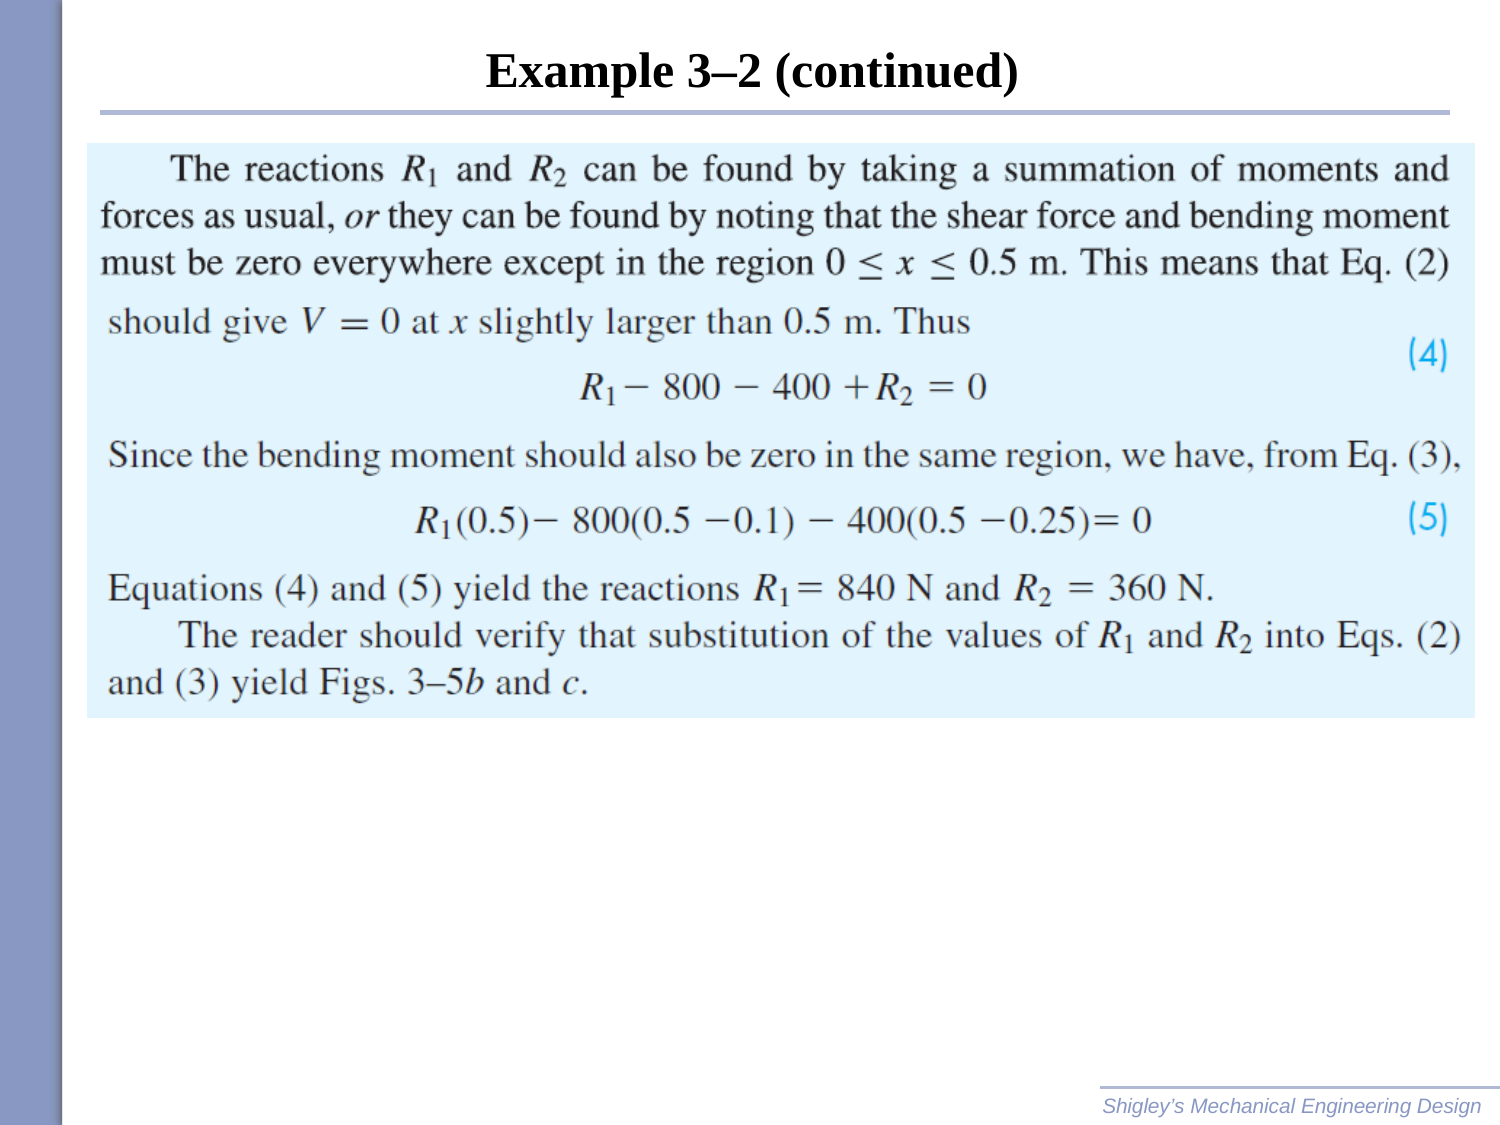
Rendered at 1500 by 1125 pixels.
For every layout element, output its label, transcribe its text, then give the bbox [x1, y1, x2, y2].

picture [80, 143, 1476, 718]
title Example 3–2 (continued) [137, 30, 1368, 106]
footer Shigley’s Mechanical Engineering Design [1087, 1074, 1500, 1125]
